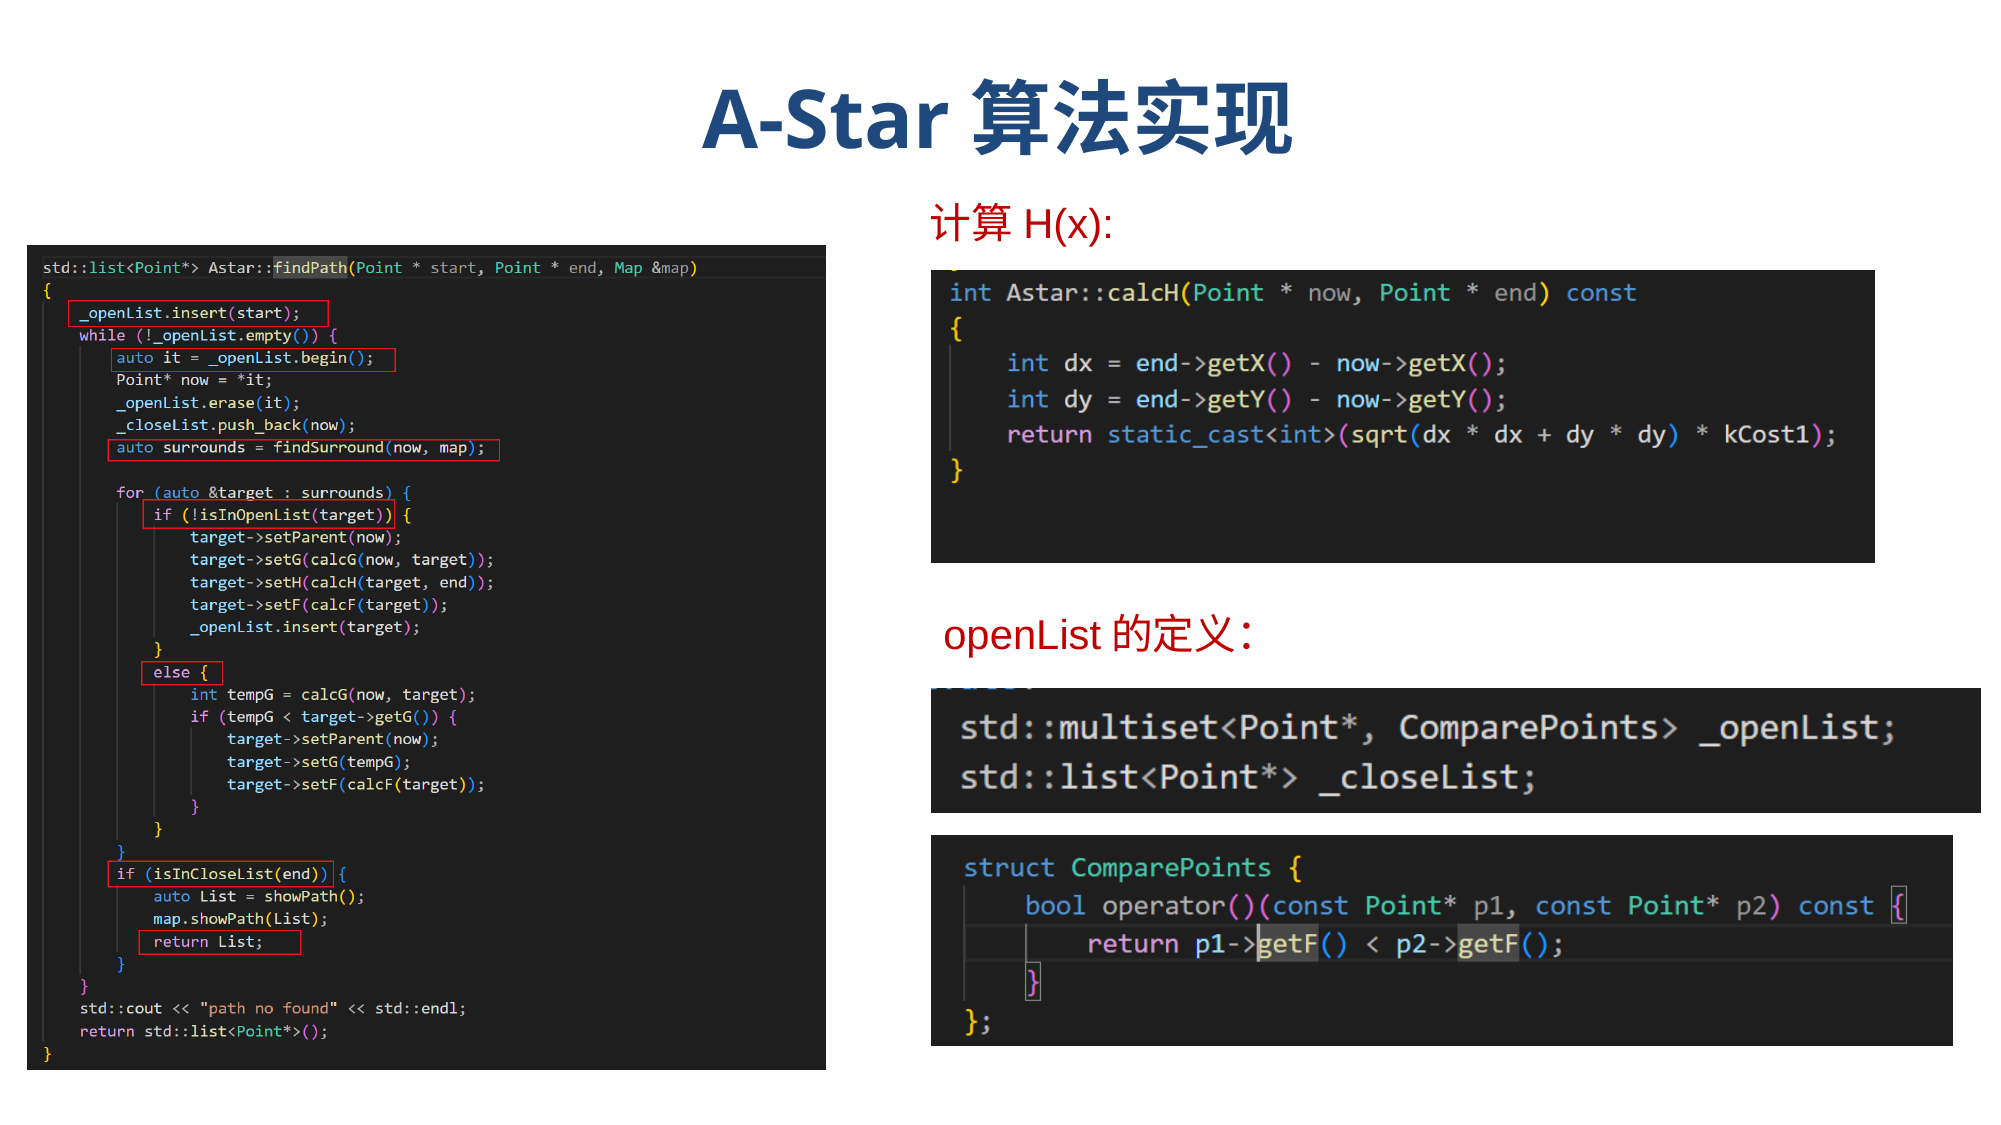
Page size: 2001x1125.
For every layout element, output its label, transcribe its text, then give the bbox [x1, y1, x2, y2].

text_box openList的定义： [928, 600, 1285, 666]
title A-Star算法实现 [99, 20, 1898, 173]
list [27, 245, 826, 1070]
picture [930, 835, 1954, 1046]
text_box 计算H(x): [915, 189, 1142, 254]
picture [930, 688, 1981, 813]
picture [930, 269, 1875, 563]
